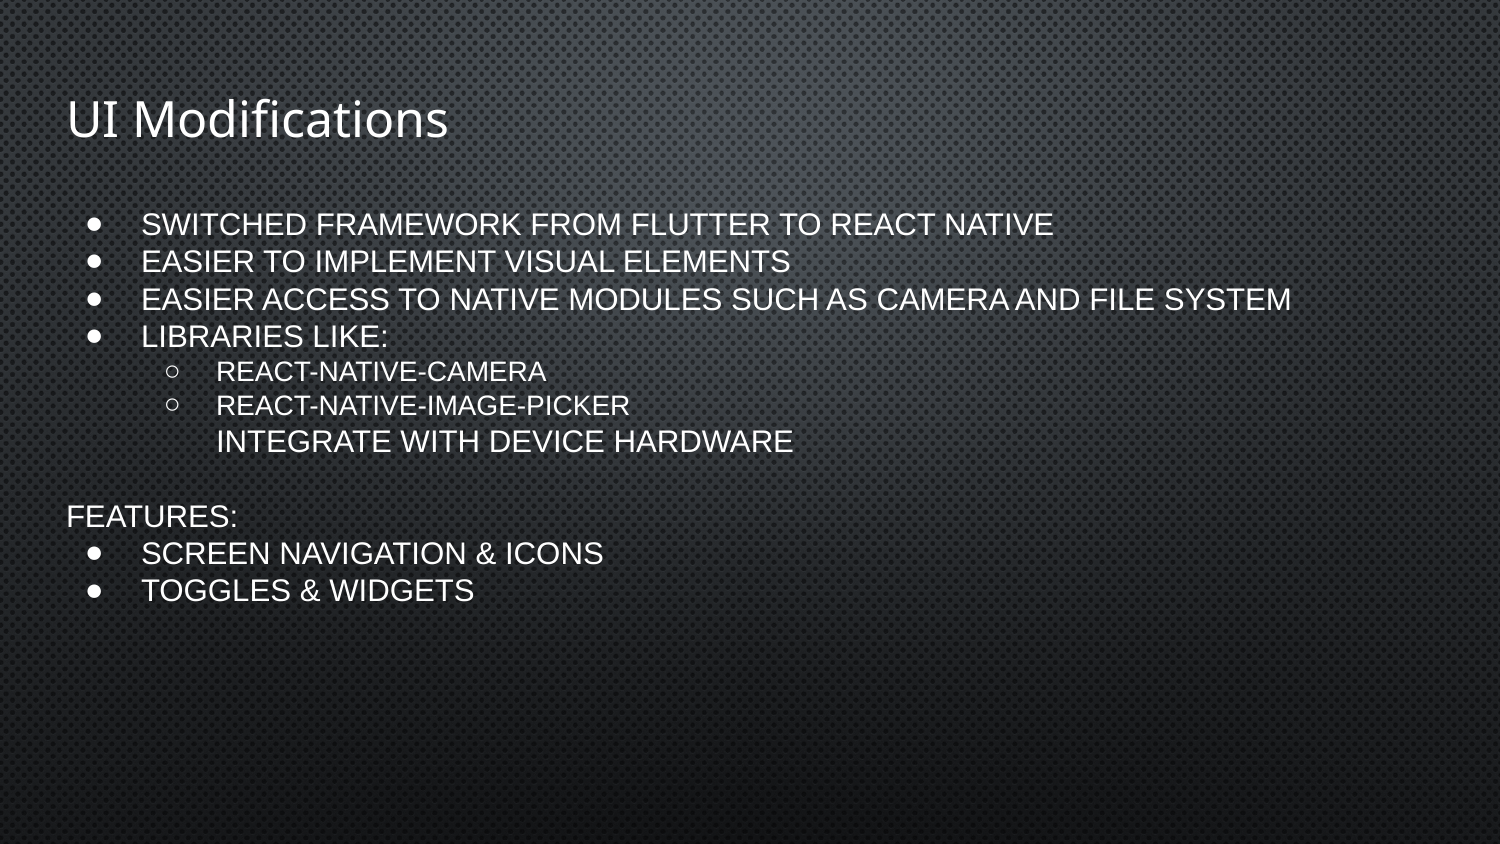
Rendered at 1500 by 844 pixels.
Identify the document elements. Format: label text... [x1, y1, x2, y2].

title UI Modifications [51, 72, 1449, 167]
picture [0, 0, 1500, 844]
list Switched framework from Flutter to React Native Easier to implement visual elements Easier access to native modules such as camera and file system libraries like: react-native-camera react-native-image-picker integrate with device hardware Features: Screen Navigation & Icons Toggles & Widgets [51, 189, 1449, 750]
